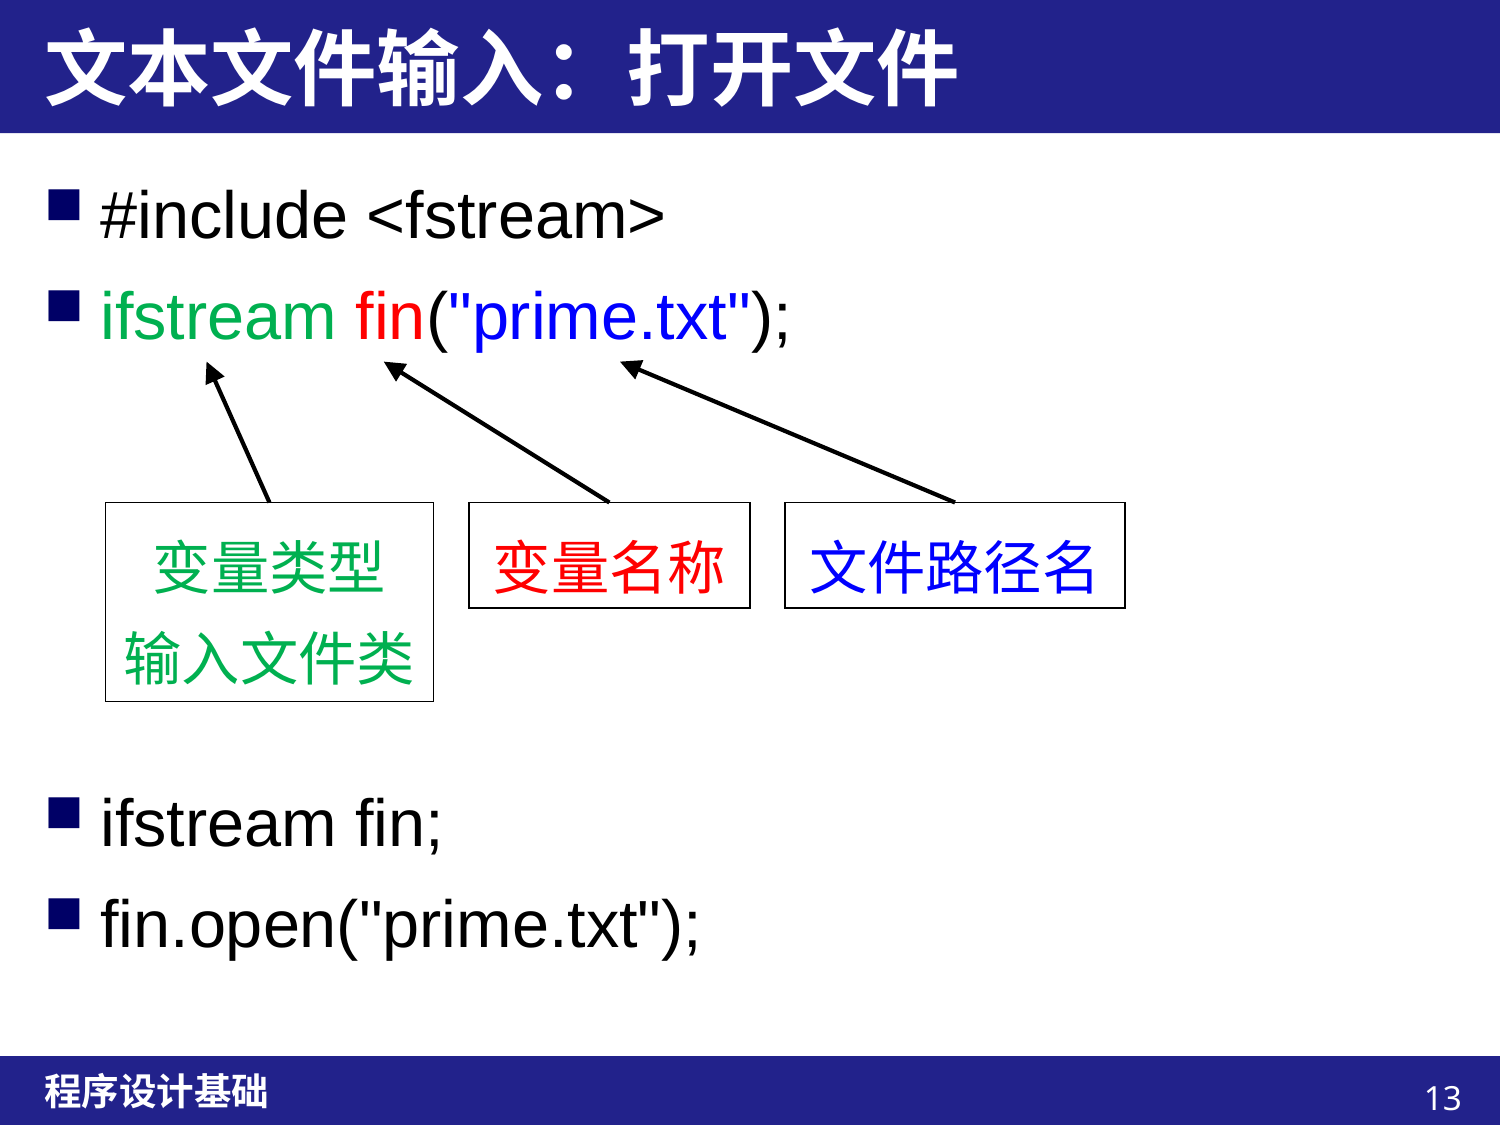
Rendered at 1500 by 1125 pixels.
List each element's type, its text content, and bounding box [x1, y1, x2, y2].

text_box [206, 361, 270, 503]
title 文本文件输入：打开文件 [29, 0, 1469, 134]
text_box 变量类型 输入文件类 [105, 502, 434, 702]
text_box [383, 361, 610, 503]
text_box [619, 361, 956, 503]
list #include <fstream> ifstream fin("prime.txt"); ifstream fin; fin.open("prime.txt"); [29, 156, 1469, 1034]
text_box 变量名称 [468, 505, 751, 608]
text_box 文件路径名 [785, 502, 1125, 608]
